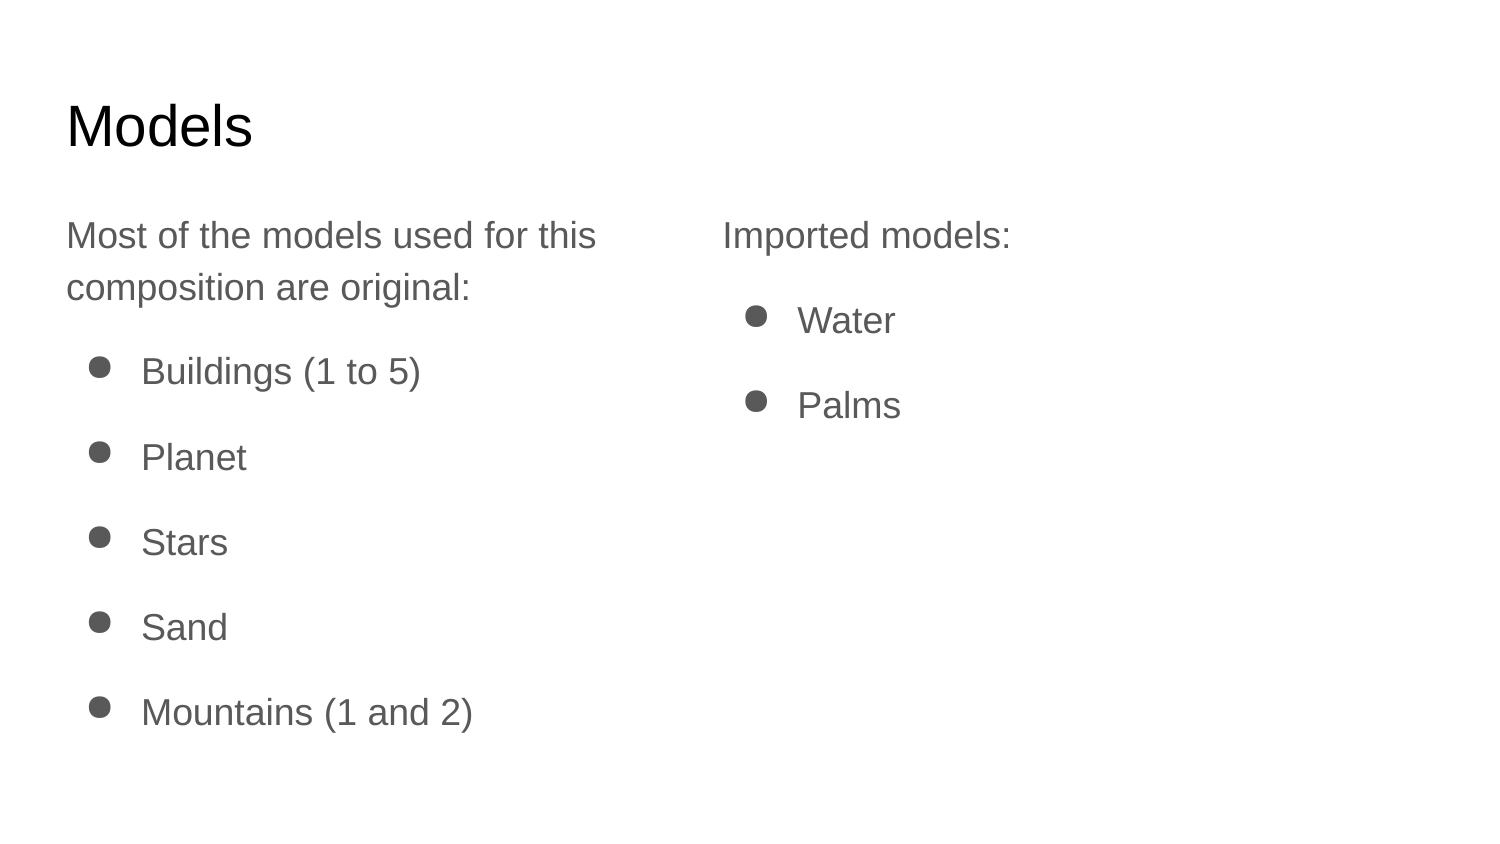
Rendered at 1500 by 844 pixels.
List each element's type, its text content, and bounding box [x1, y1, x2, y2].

title Models [51, 72, 1449, 167]
list Imported models: Water Palms [707, 189, 1355, 750]
list Most of the models used for this composition are original: Buildings (1 to 5) Planet Stars Sand Mountains (1 and 2) [51, 189, 699, 750]
